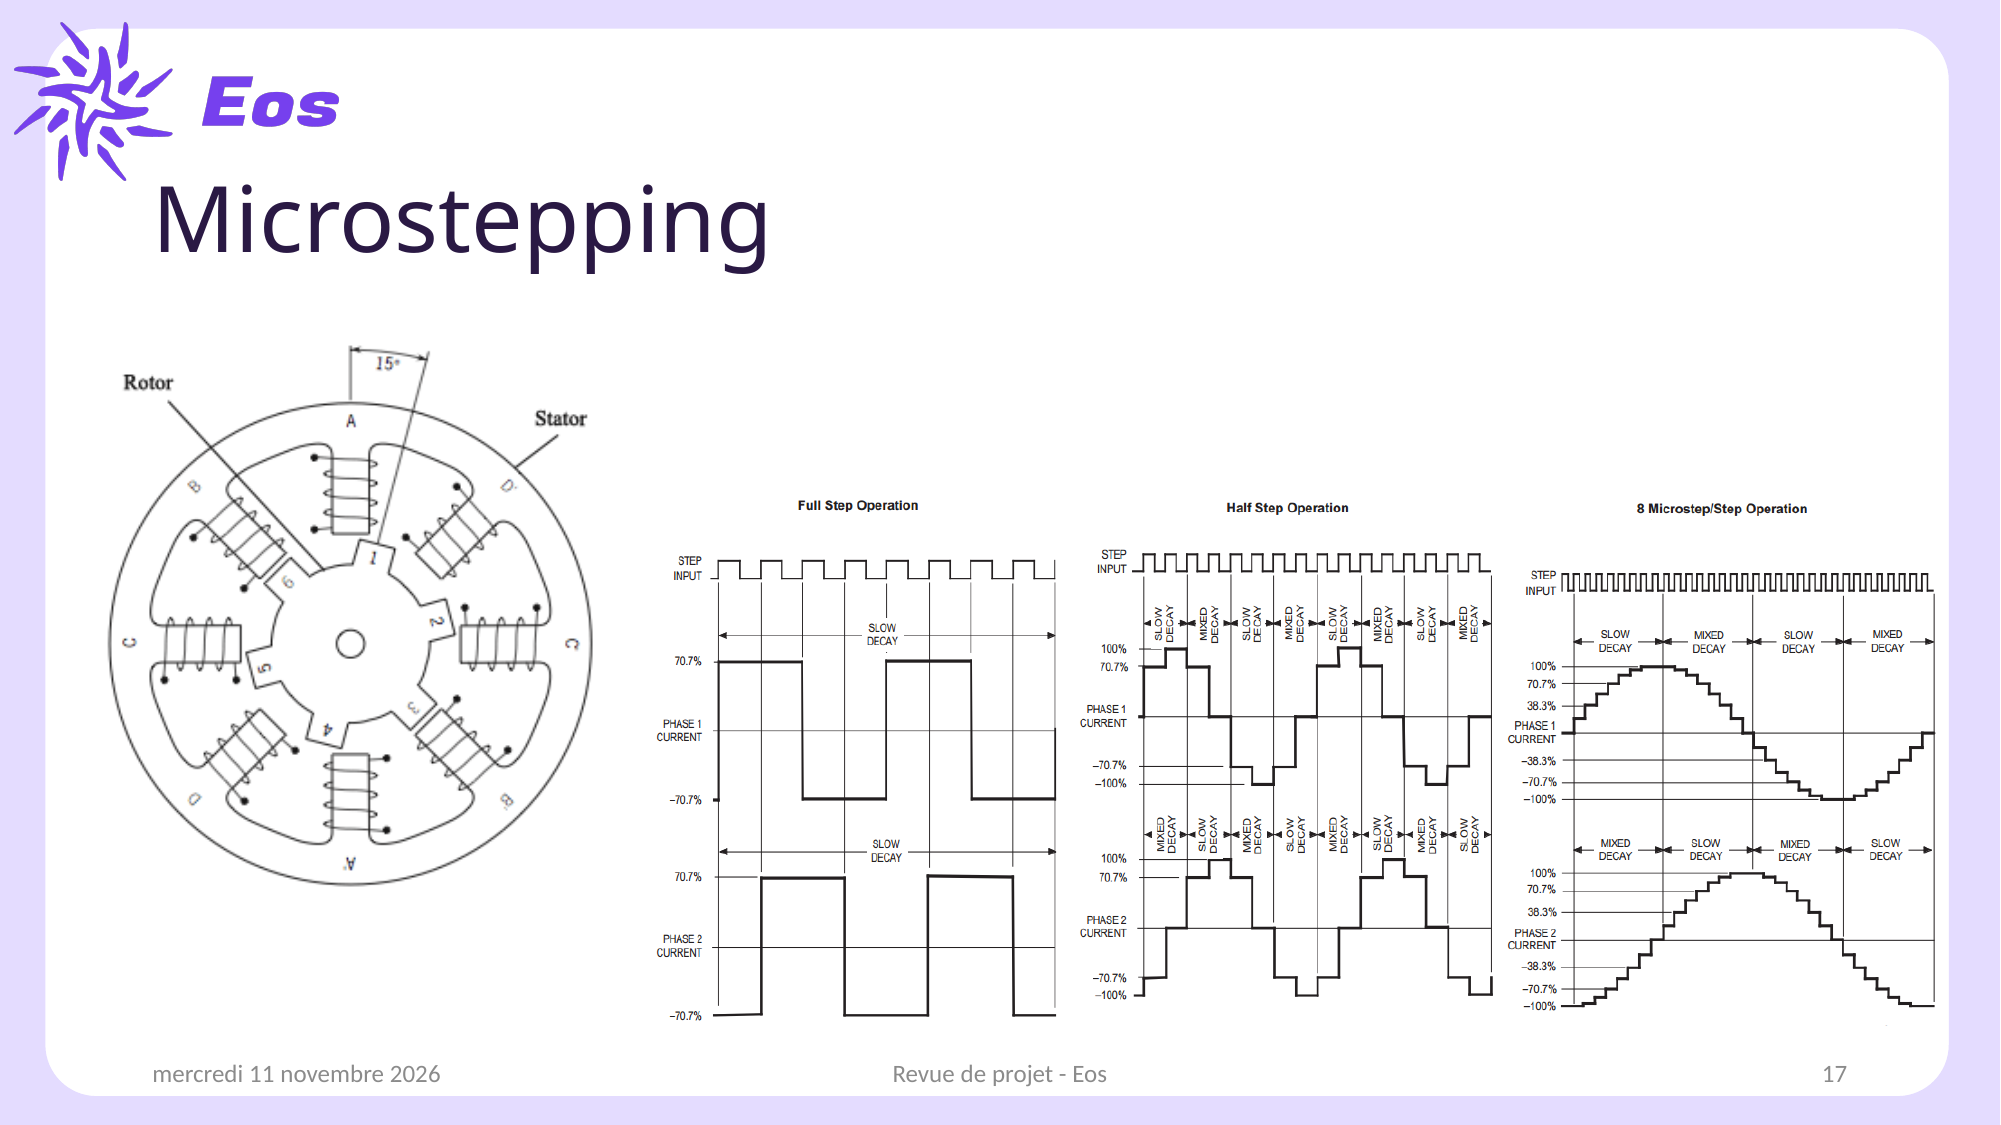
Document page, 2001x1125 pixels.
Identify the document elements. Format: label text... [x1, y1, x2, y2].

picture [14, 22, 339, 181]
footer Revue de projet - Eos [662, 1043, 1338, 1103]
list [642, 493, 1943, 1043]
title Microstepping [137, 158, 1863, 288]
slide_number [137, 1042, 588, 1103]
picture [83, 328, 611, 905]
slide_number 17 [1412, 1043, 1863, 1103]
